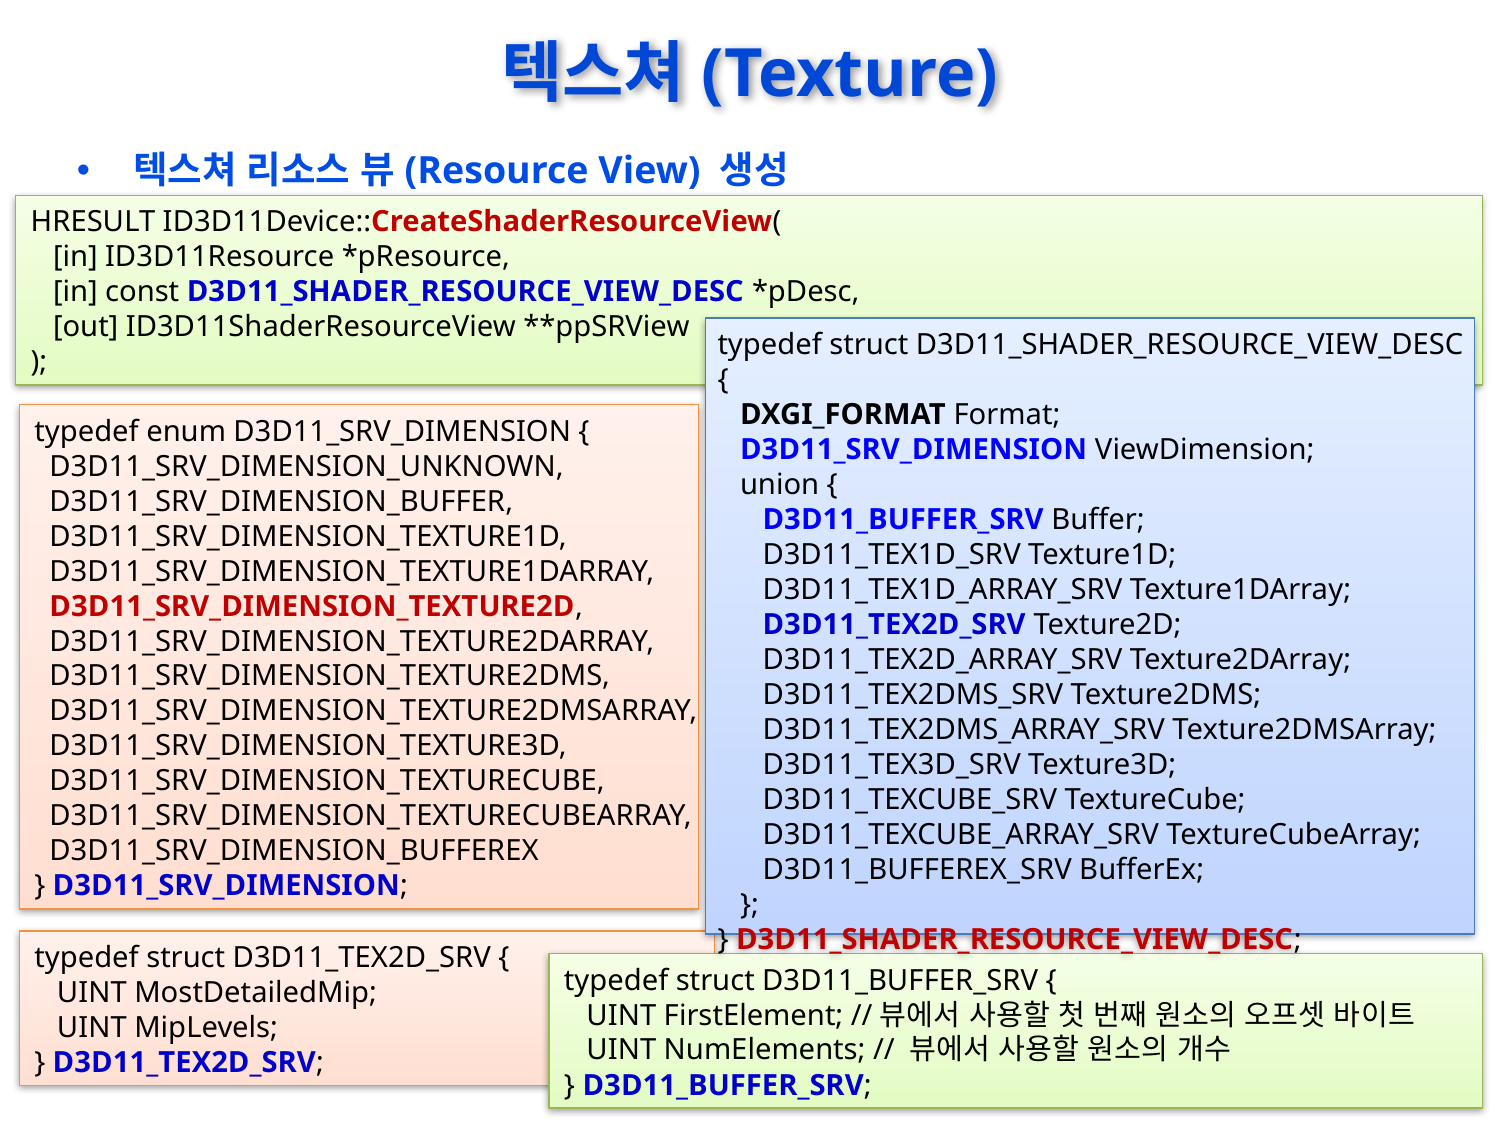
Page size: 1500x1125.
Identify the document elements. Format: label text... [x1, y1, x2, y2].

text_box typedef enum D3D11_SRV_DIMENSION { D3D11_SRV_DIMENSION_UNKNOWN, D3D11_SRV_DIMENSION_BUFFER, D3D11_SRV_DIMENSION_TEXTURE1D, D3D11_SRV_DIMENSION_TEXTURE1DARRAY, D3D11_SRV_DIMENSION_TEXTURE2D, D3D11_SRV_DIMENSION_TEXTURE2DARRAY, D3D11_SRV_DIMENSION_TEXTURE2DMS, D3D11_SRV_DIMENSION_TEXTURE2DMSARRAY, D3D11_SRV_DIMENSION_TEXTURE3D, D3D11_SRV_DIMENSION_TEXTURECUBE, D3D11_SRV_DIMENSION_TEXTURECUBEARRAY, D3D11_SRV_DIMENSION_BUFFEREX } D3D11_SRV_DIMENSION; [19, 404, 699, 910]
title 텍스쳐(Texture) [0, 0, 1500, 140]
text_box typedef struct D3D11_SHADER_RESOURCE_VIEW_DESC { DXGI_FORMAT Format; D3D11_SRV_DIMENSION ViewDimension; union { D3D11_BUFFER_SRV Buffer; D3D11_TEX1D_SRV Texture1D; D3D11_TEX1D_ARRAY_SRV Texture1DArray; D3D11_TEX2D_SRV Texture2D; D3D11_TEX2D_ARRAY_SRV Texture2DArray; D3D11_TEX2DMS_SRV Texture2DMS; D3D11_TEX2DMS_ARRAY_SRV Texture2DMSArray; D3D11_TEX3D_SRV Texture3D; D3D11_TEXCUBE_SRV TextureCube; D3D11_TEXCUBE_ARRAY_SRV TextureCubeArray; D3D11_BUFFEREX_SRV BufferEx; }; } D3D11_SHADER_RESOURCE_VIEW_DESC; [705, 317, 1475, 935]
text_box typedef struct D3D11_TEX2D_SRV { UINT MostDetailedMip; UINT MipLevels; } D3D11_TEX2D_SRV; [19, 930, 715, 1086]
table_header xx [15, 406, 703, 930]
text_box Top [16, 386, 705, 930]
table_header xx [11, 197, 703, 407]
text_box typedef struct D3D11_BUFFER_SRV { UINT FirstElement; //뷰에서 사용할 첫 번째 원소의 오프셋 바이트 UINT NumElements; // 뷰에서 사용할 원소의 개수 } D3D11_BUFFER_SRV; [548, 953, 1483, 1109]
text_box HRESULT ID3D11Device::CreateShaderResourceView( [in] ID3D11Resource *pResource, [in] const D3D11_SHADER_RESOURCE_VIEW_DESC *pDesc, [out] ID3D11ShaderResourceView **ppSRView ); [15, 195, 1483, 386]
list 텍스쳐 리소스 뷰(Resource View) 생성 [0, 140, 1500, 1125]
